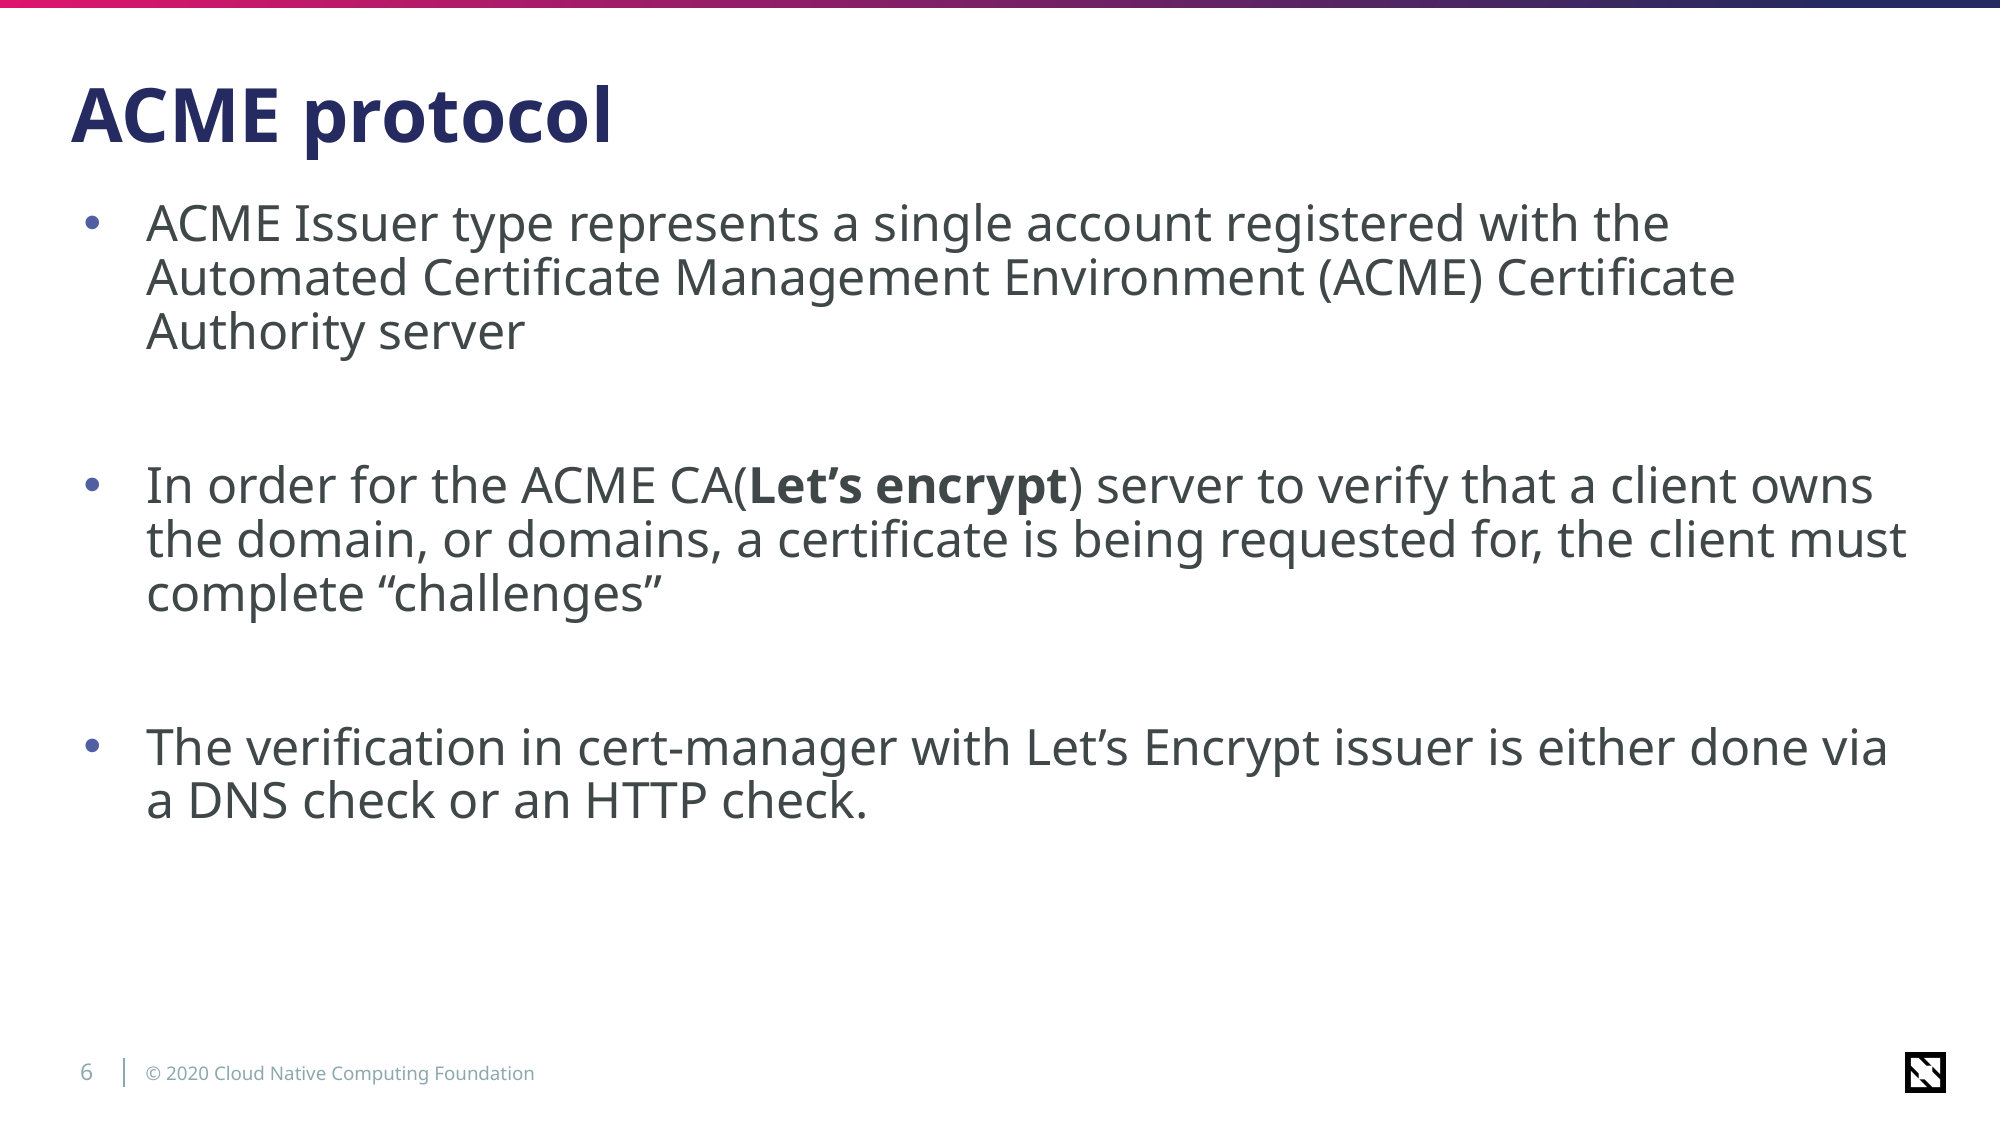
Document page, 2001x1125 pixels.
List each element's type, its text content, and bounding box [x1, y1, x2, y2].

list ACME Issuer type represents a single account registered with the Automated Certificate Management Environment (ACME) Certificate Authority server In order for the ACME CA(Let’s encrypt) server to verify that a client owns the domain, or domains, a certificate is being requested for, the client must complete “challenges” The verification in cert-manager with Let’s Encrypt issuer is either done via a DNS check or an HTTP check. [56, 183, 1944, 974]
title ACME protocol [56, 70, 1944, 168]
picture [1905, 1052, 1946, 1093]
